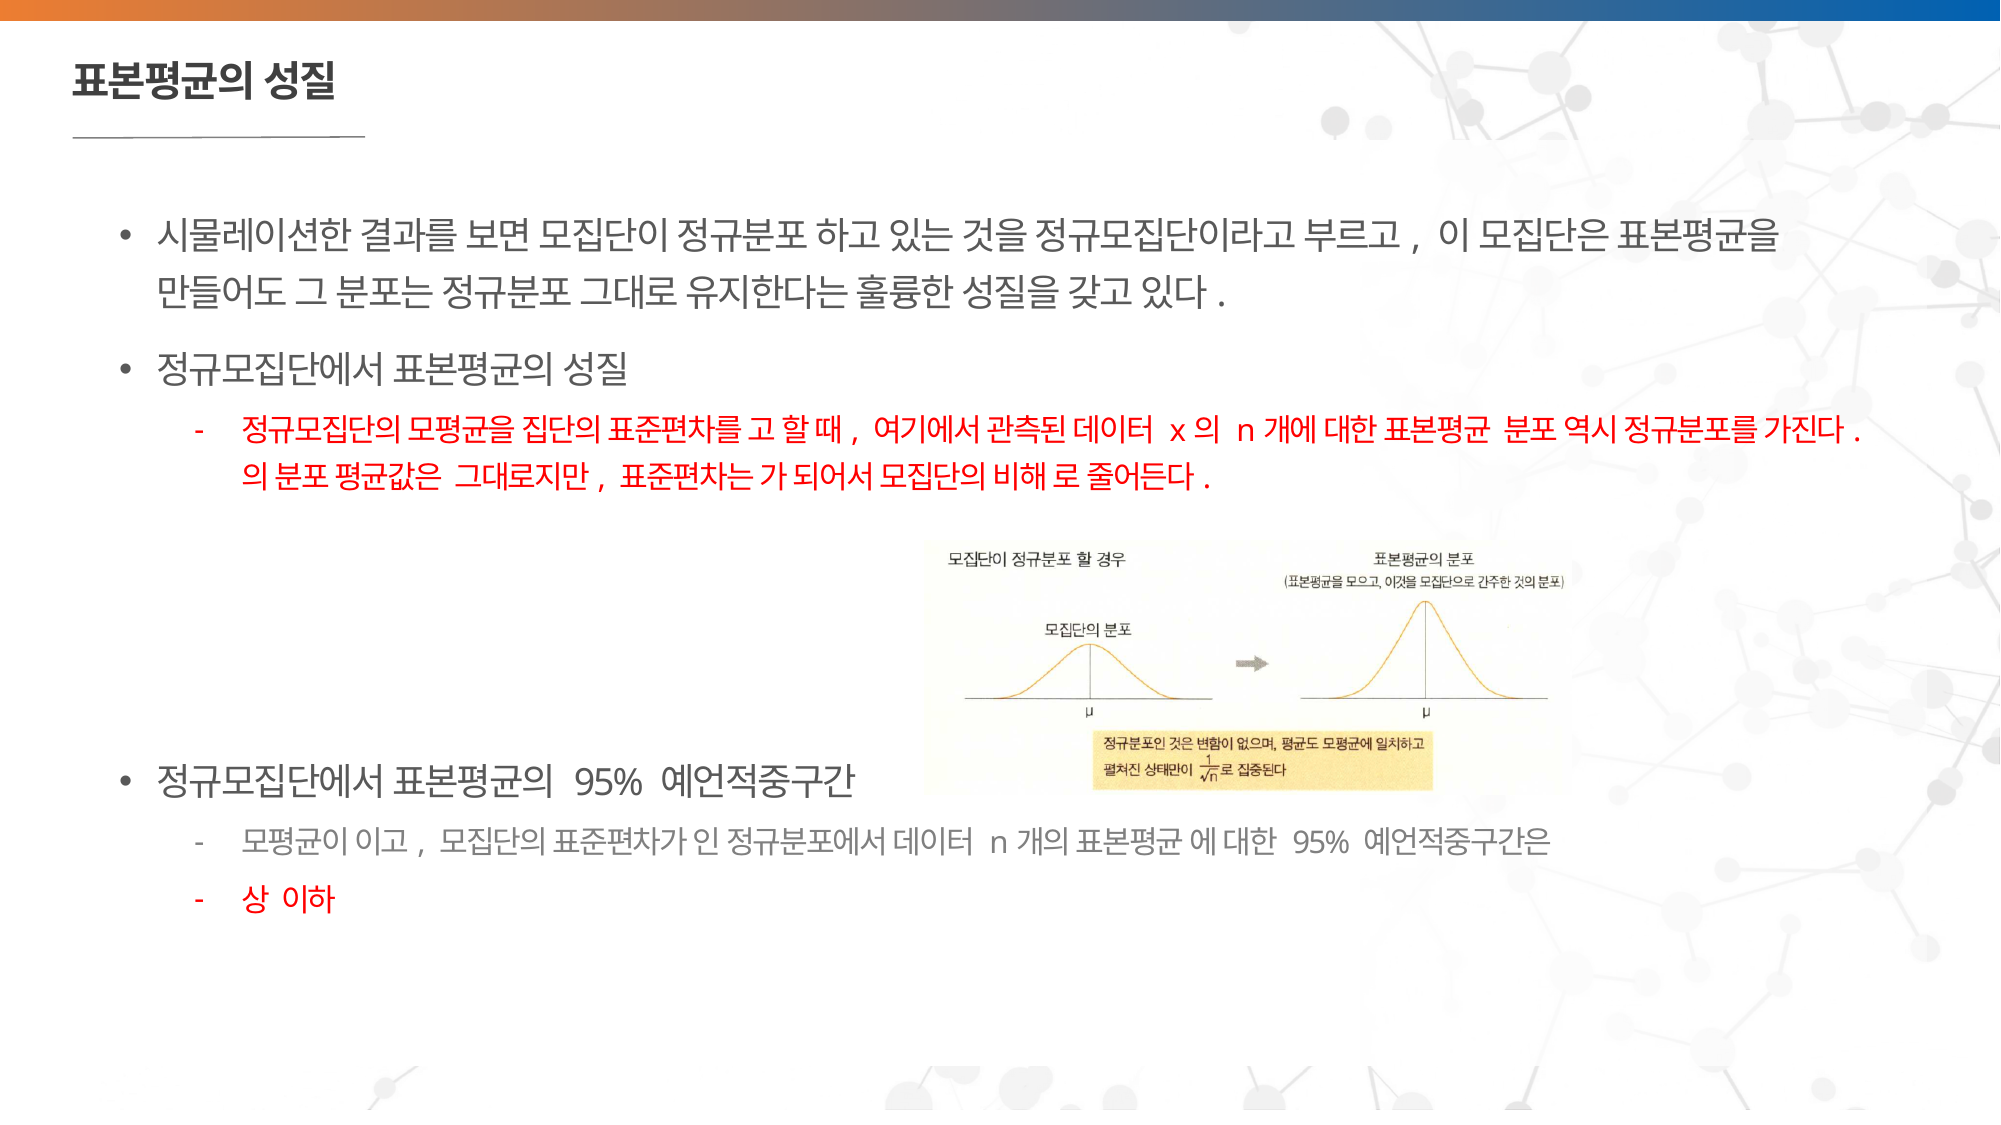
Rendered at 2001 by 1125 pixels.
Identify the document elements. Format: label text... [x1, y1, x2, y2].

picture [924, 540, 1572, 795]
title 표본평균의 성질 [56, 49, 1162, 117]
